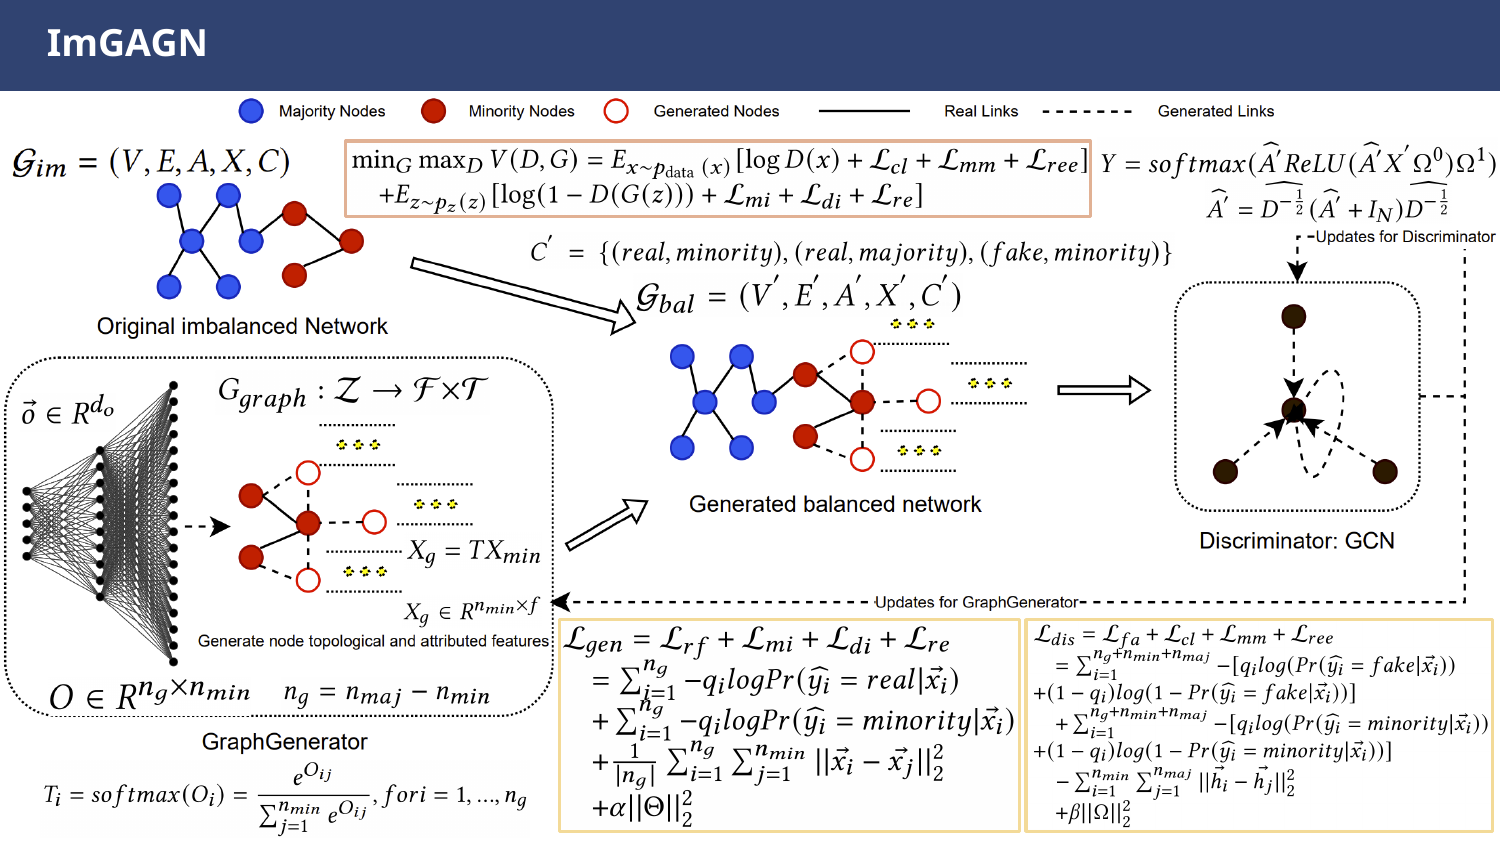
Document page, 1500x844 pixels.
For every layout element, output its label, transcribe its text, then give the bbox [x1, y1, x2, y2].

picture [40, 760, 530, 838]
text_box ImGAGN [32, 11, 230, 71]
picture [0, 92, 1500, 830]
